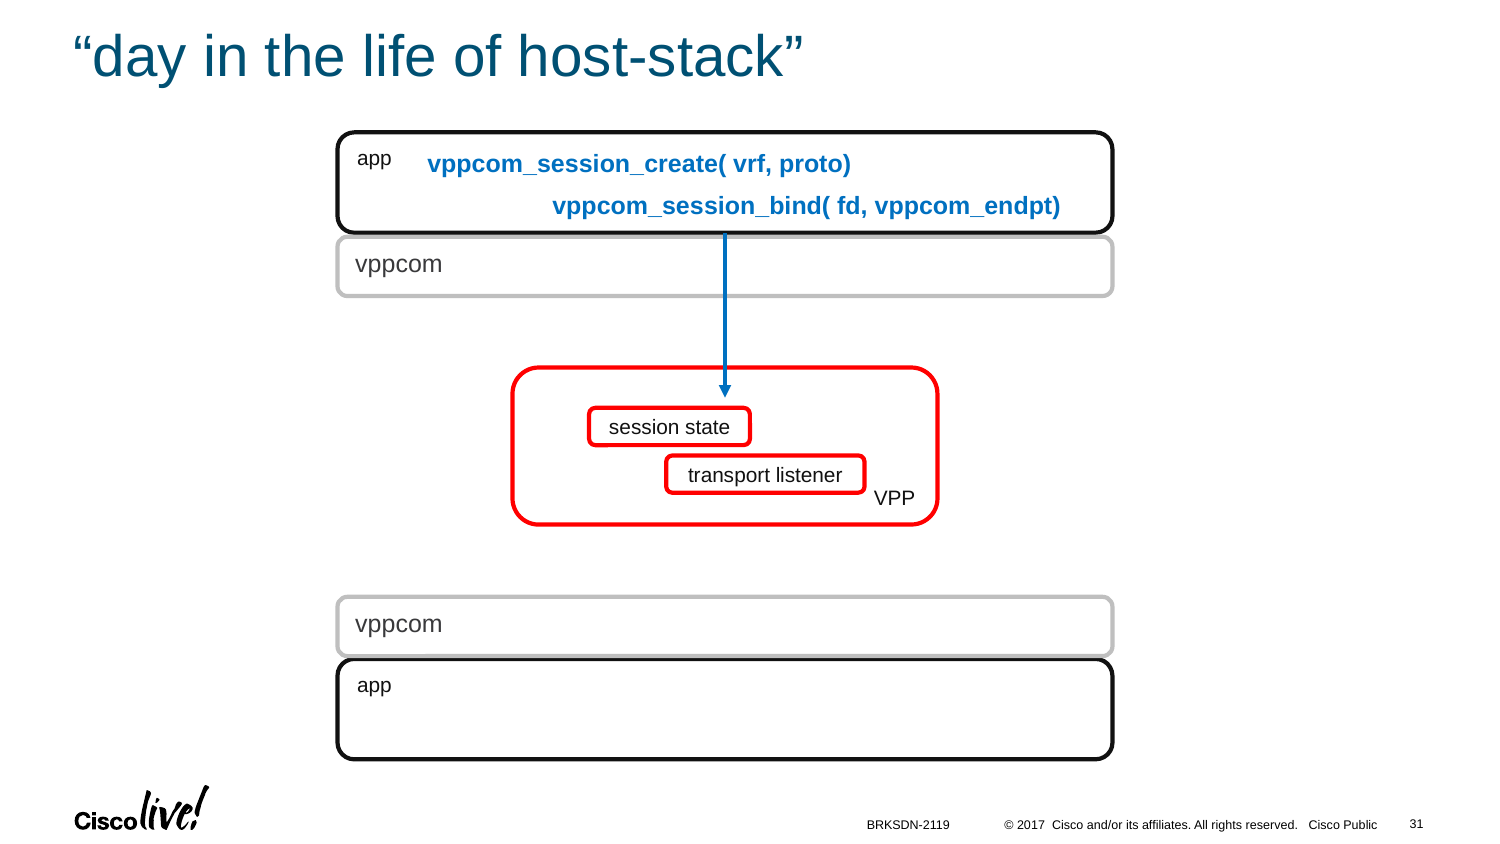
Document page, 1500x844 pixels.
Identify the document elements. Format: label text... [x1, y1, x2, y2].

text_box vppcom [727, 234, 1115, 299]
text_box vppcom [335, 594, 1115, 659]
text_box app [335, 658, 1115, 762]
text_box vppcom_session_bind( fd, vppcom_endpt) [537, 182, 1100, 227]
text_box transport listener [664, 453, 867, 495]
text_box VPP [510, 365, 940, 527]
text_box session state [586, 405, 753, 448]
text_box vppcom_session_create( vrf, proto) [412, 140, 900, 186]
title “day in the life of host-stack” [58, 25, 1455, 97]
text_box vppcom [335, 234, 723, 299]
footer BRKSDN-2119 [856, 811, 975, 838]
slide_number 31 [1379, 801, 1439, 844]
text_box app [335, 130, 1115, 234]
